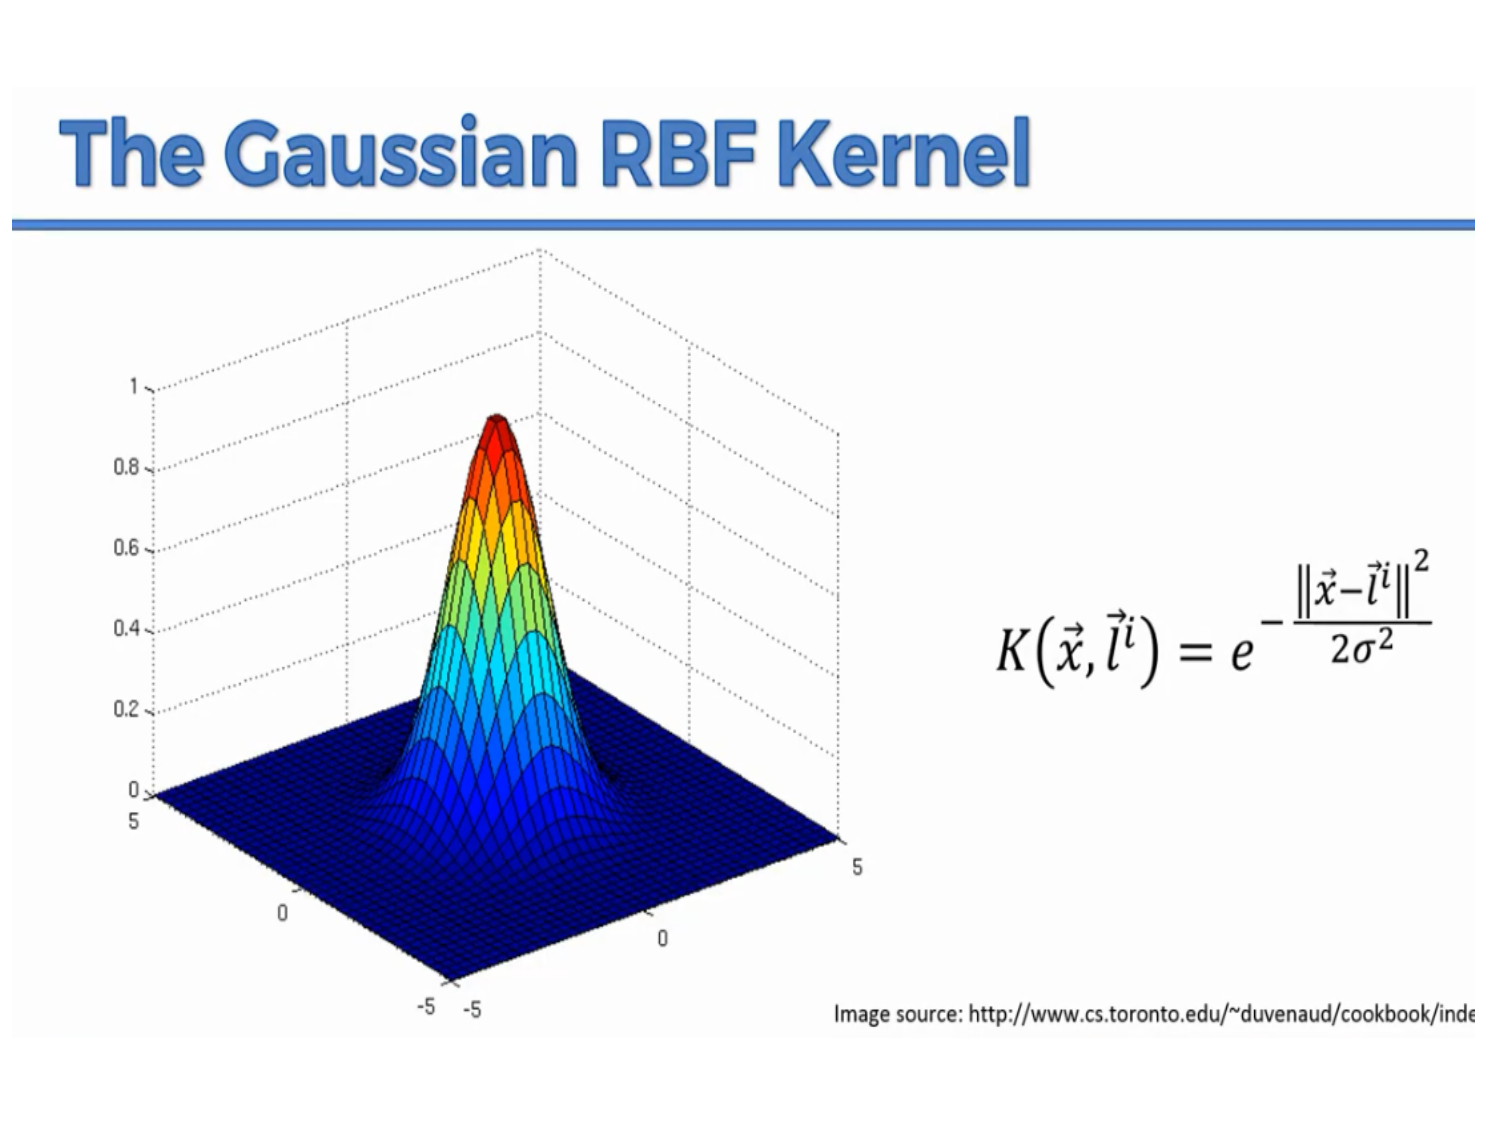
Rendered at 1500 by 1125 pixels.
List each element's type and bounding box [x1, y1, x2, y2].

picture [12, 87, 1476, 1038]
